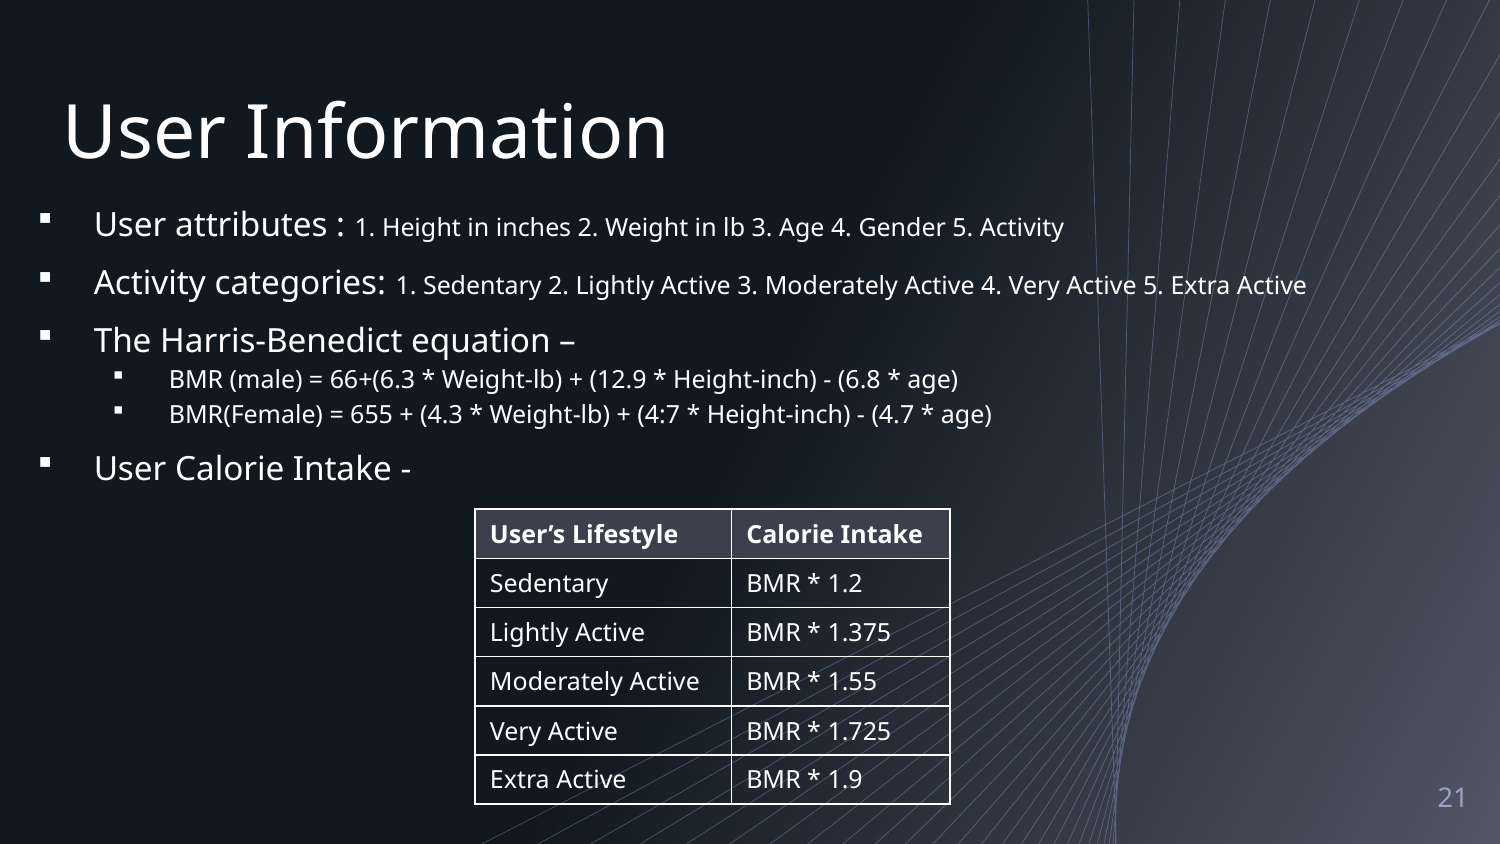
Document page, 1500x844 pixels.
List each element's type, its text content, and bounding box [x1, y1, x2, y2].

table_cell BMR * 1.725 [732, 707, 949, 754]
table_cell Sedentary [476, 559, 731, 607]
table_cell BMR * 1.375 [732, 608, 949, 656]
table_header User’s Lifestyle [476, 510, 731, 558]
list User attributes : 1. Height in inches 2. Weight in lb 3. Age 4. Gender 5. Activity Activity categories: 1. Sedentary 2. Lightly Active 3. Moderately Active 4. Very Active 5. Extra Active The Harris-Benedict equation – BMR (male) = 66+(6.3 * Weight-lb) + (12.9 * Height-inch) - (6.8 * age) BMR(Female) = 655 + (4.3 * Weight-lb) + (4:7 * Height-inch) - (4.7 * age) User Calorie Intake - [37, 196, 1475, 722]
table_cell Lightly Active [476, 608, 731, 656]
table_cell BMR * 1.9 [732, 756, 949, 803]
table_cell BMR * 1.55 [732, 657, 949, 705]
table_cell BMR * 1.2 [732, 559, 949, 607]
table_cell Very Active [476, 707, 731, 754]
title User Information [62, 96, 1173, 176]
table_cell Extra Active [476, 756, 731, 803]
table_header Calorie Intake [732, 510, 949, 558]
slide_number 21 [1378, 766, 1469, 832]
table_cell Moderately Active [476, 657, 731, 705]
